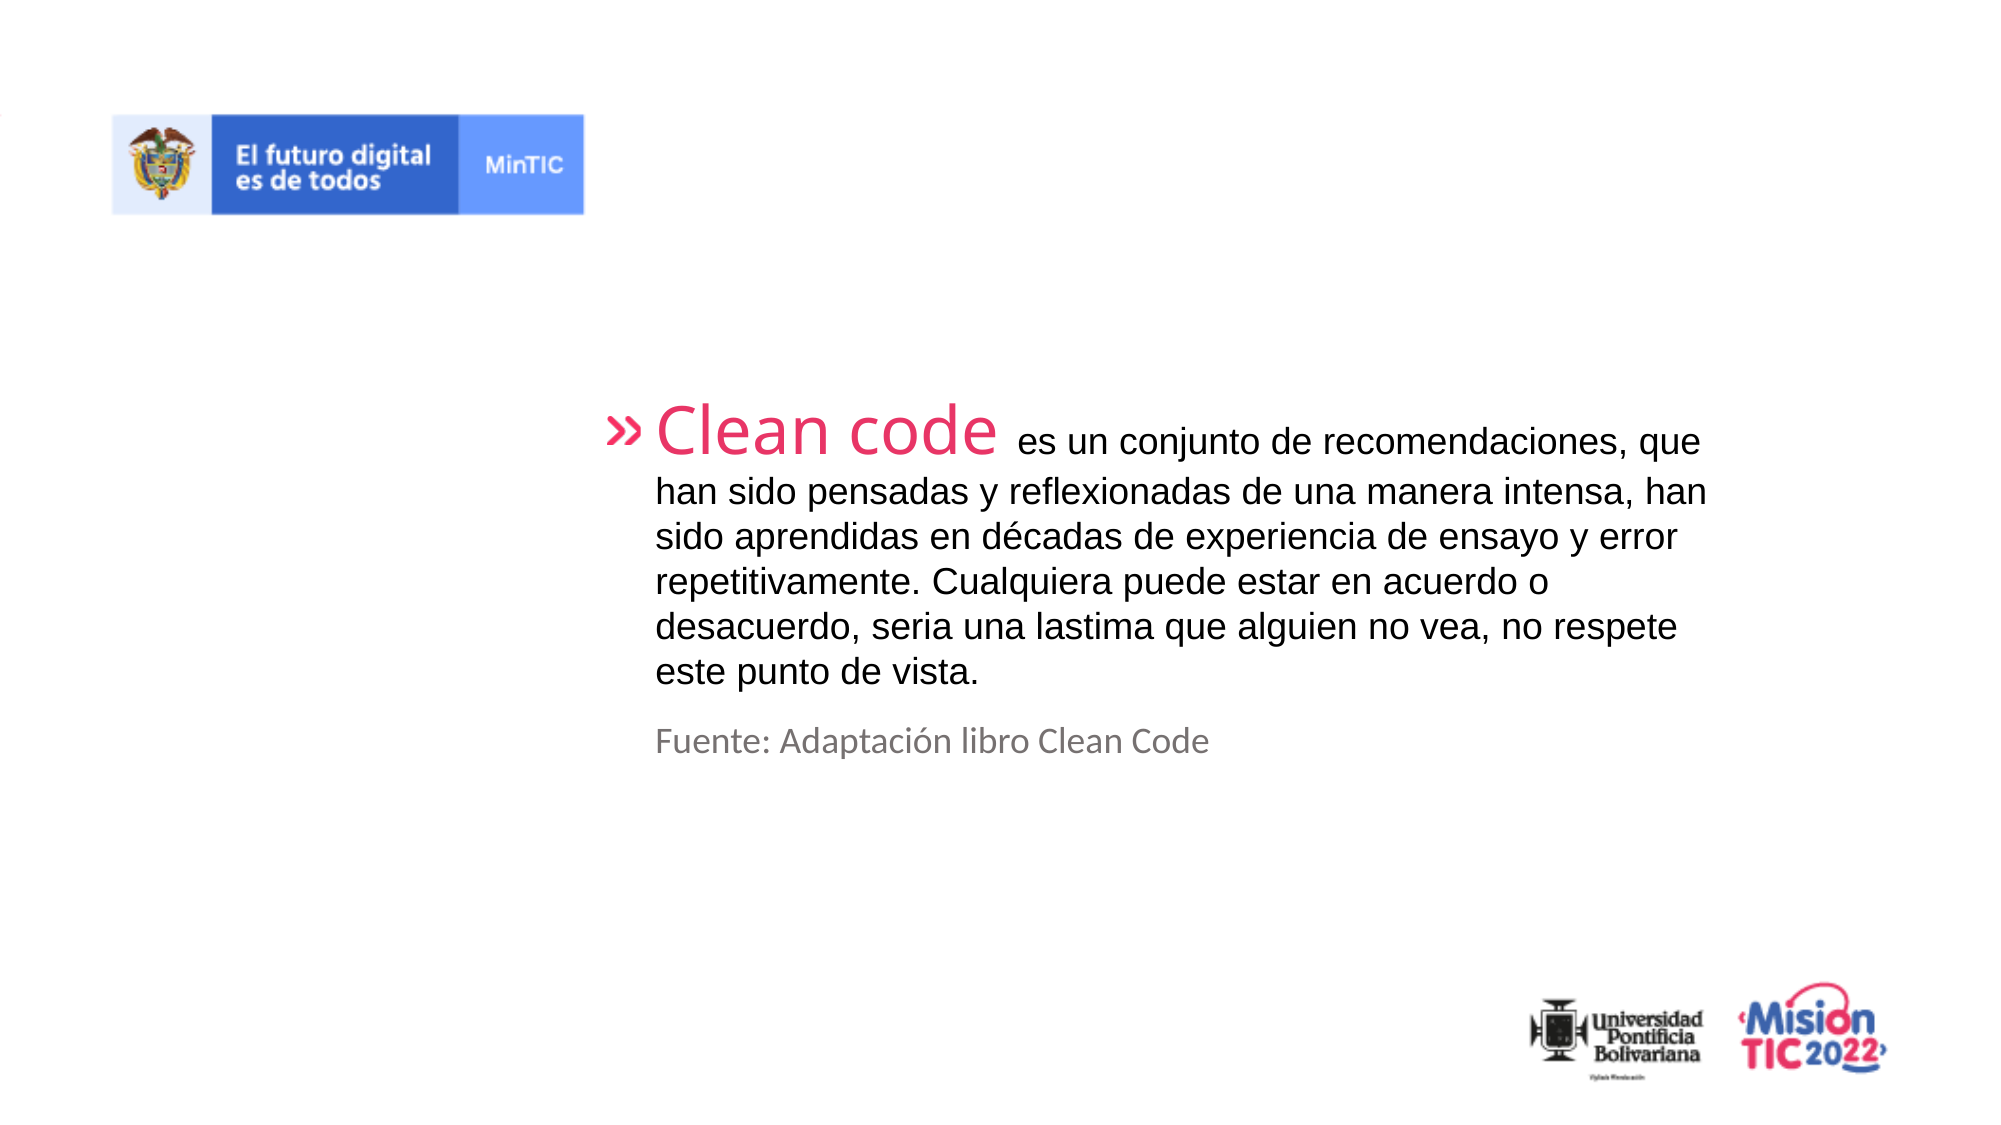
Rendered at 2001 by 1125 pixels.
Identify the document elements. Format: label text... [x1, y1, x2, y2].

picture [0, 1, 2000, 1124]
text_box Clean code es un conjunto de recomendaciones, que han sido pensadas y reflexionadas de una manera intensa, han sido aprendidas en décadas de experiencia de ensayo y error repetitivamente. Cualquiera puede estar en acuerdo o desacuerdo, seria una lastima que alguien no vea, no respete este punto de vista. [640, 380, 1747, 700]
text_box Fuente: Adaptación libro Clean Code [640, 709, 1641, 769]
